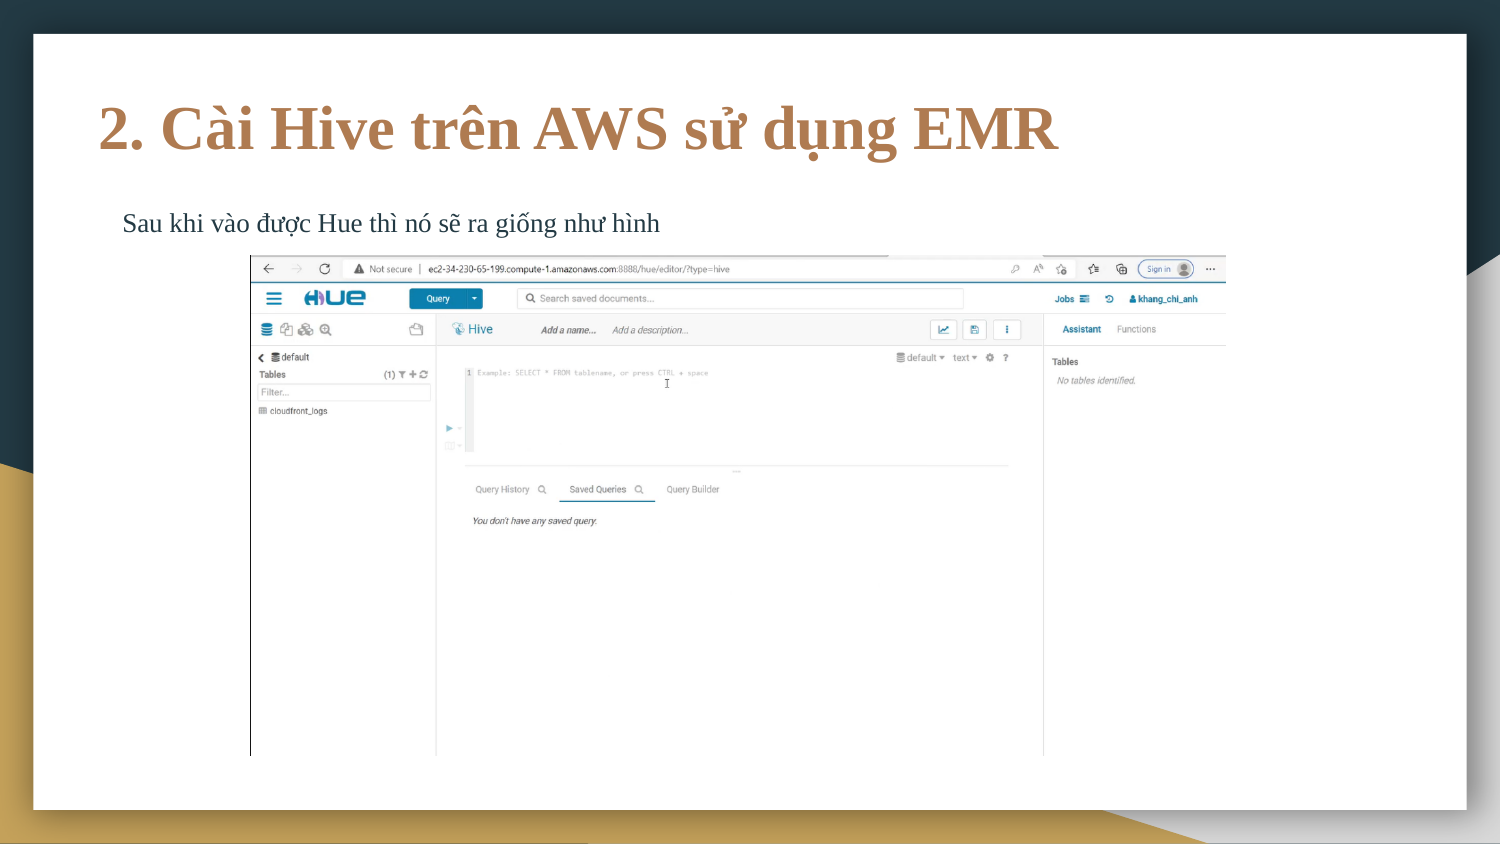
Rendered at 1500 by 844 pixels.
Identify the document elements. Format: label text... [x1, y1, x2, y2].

picture [250, 255, 1226, 756]
title 2. Cài Hive trên AWS sử dụng EMR [83, 71, 1315, 229]
text_box Sau khi vào được Hue thì nó sẽ ra giống như hình [83, 185, 1054, 290]
